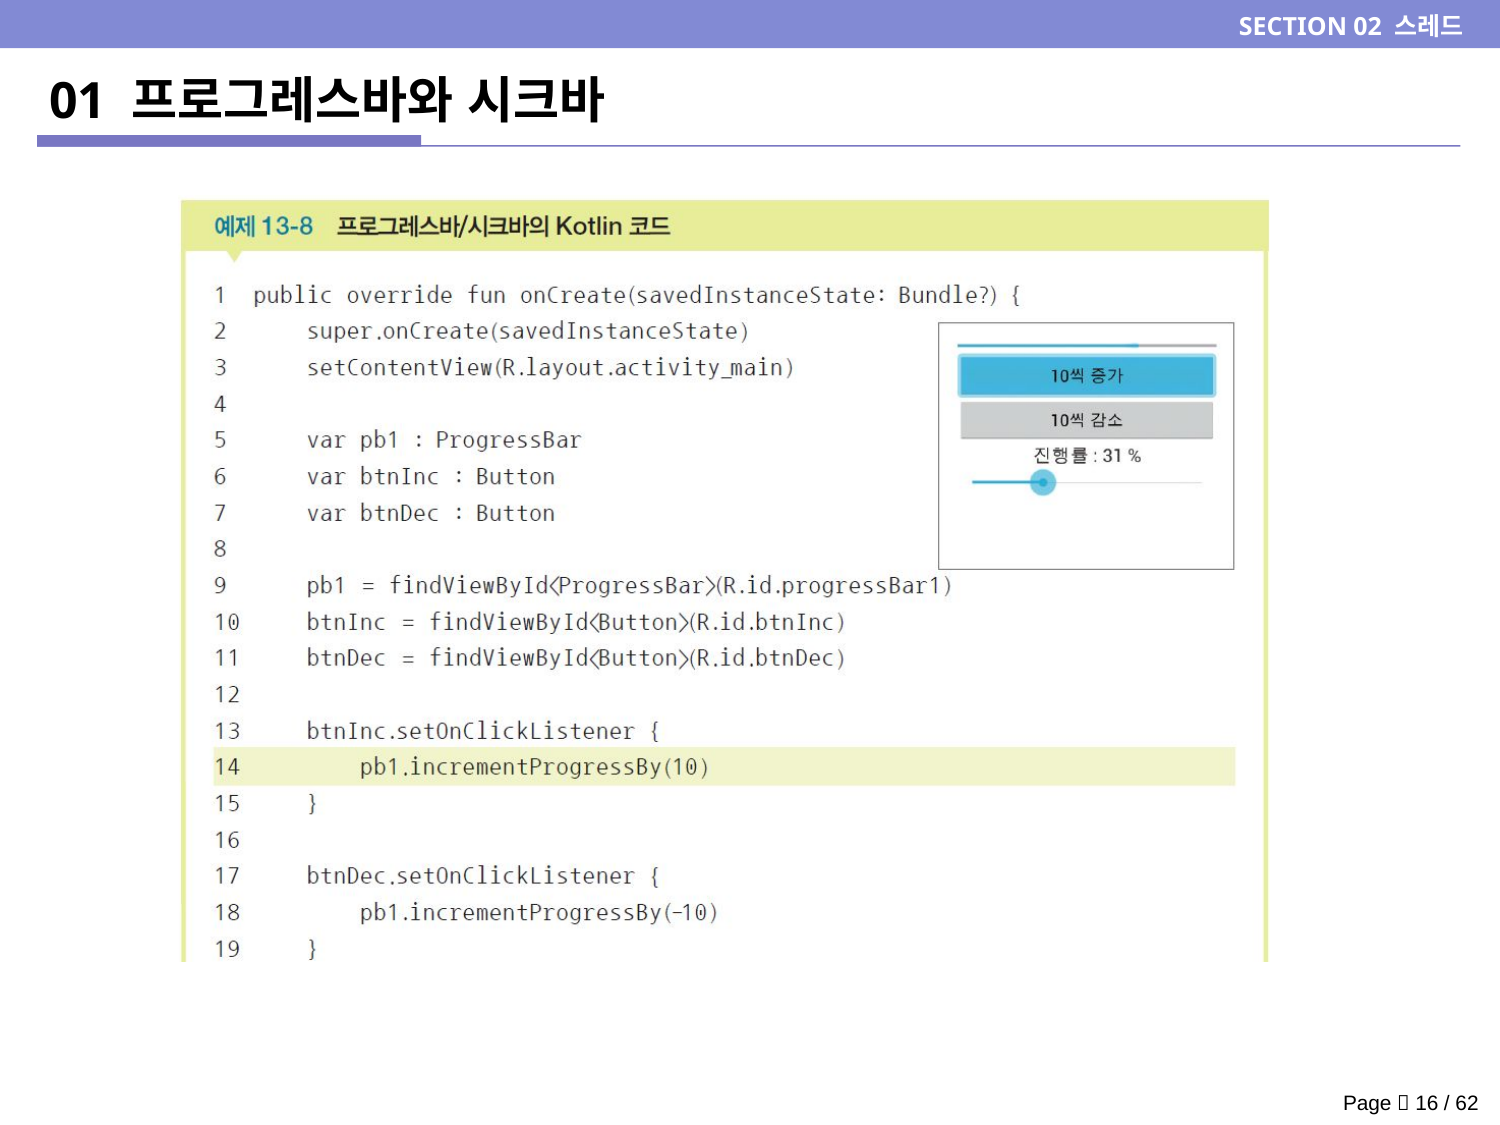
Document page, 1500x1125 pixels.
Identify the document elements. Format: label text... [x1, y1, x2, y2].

title 01 프로그레스바와 시크바 [48, 67, 1448, 132]
picture [178, 195, 1272, 962]
text_box SECTION 02 스레드 [1224, 3, 1500, 48]
